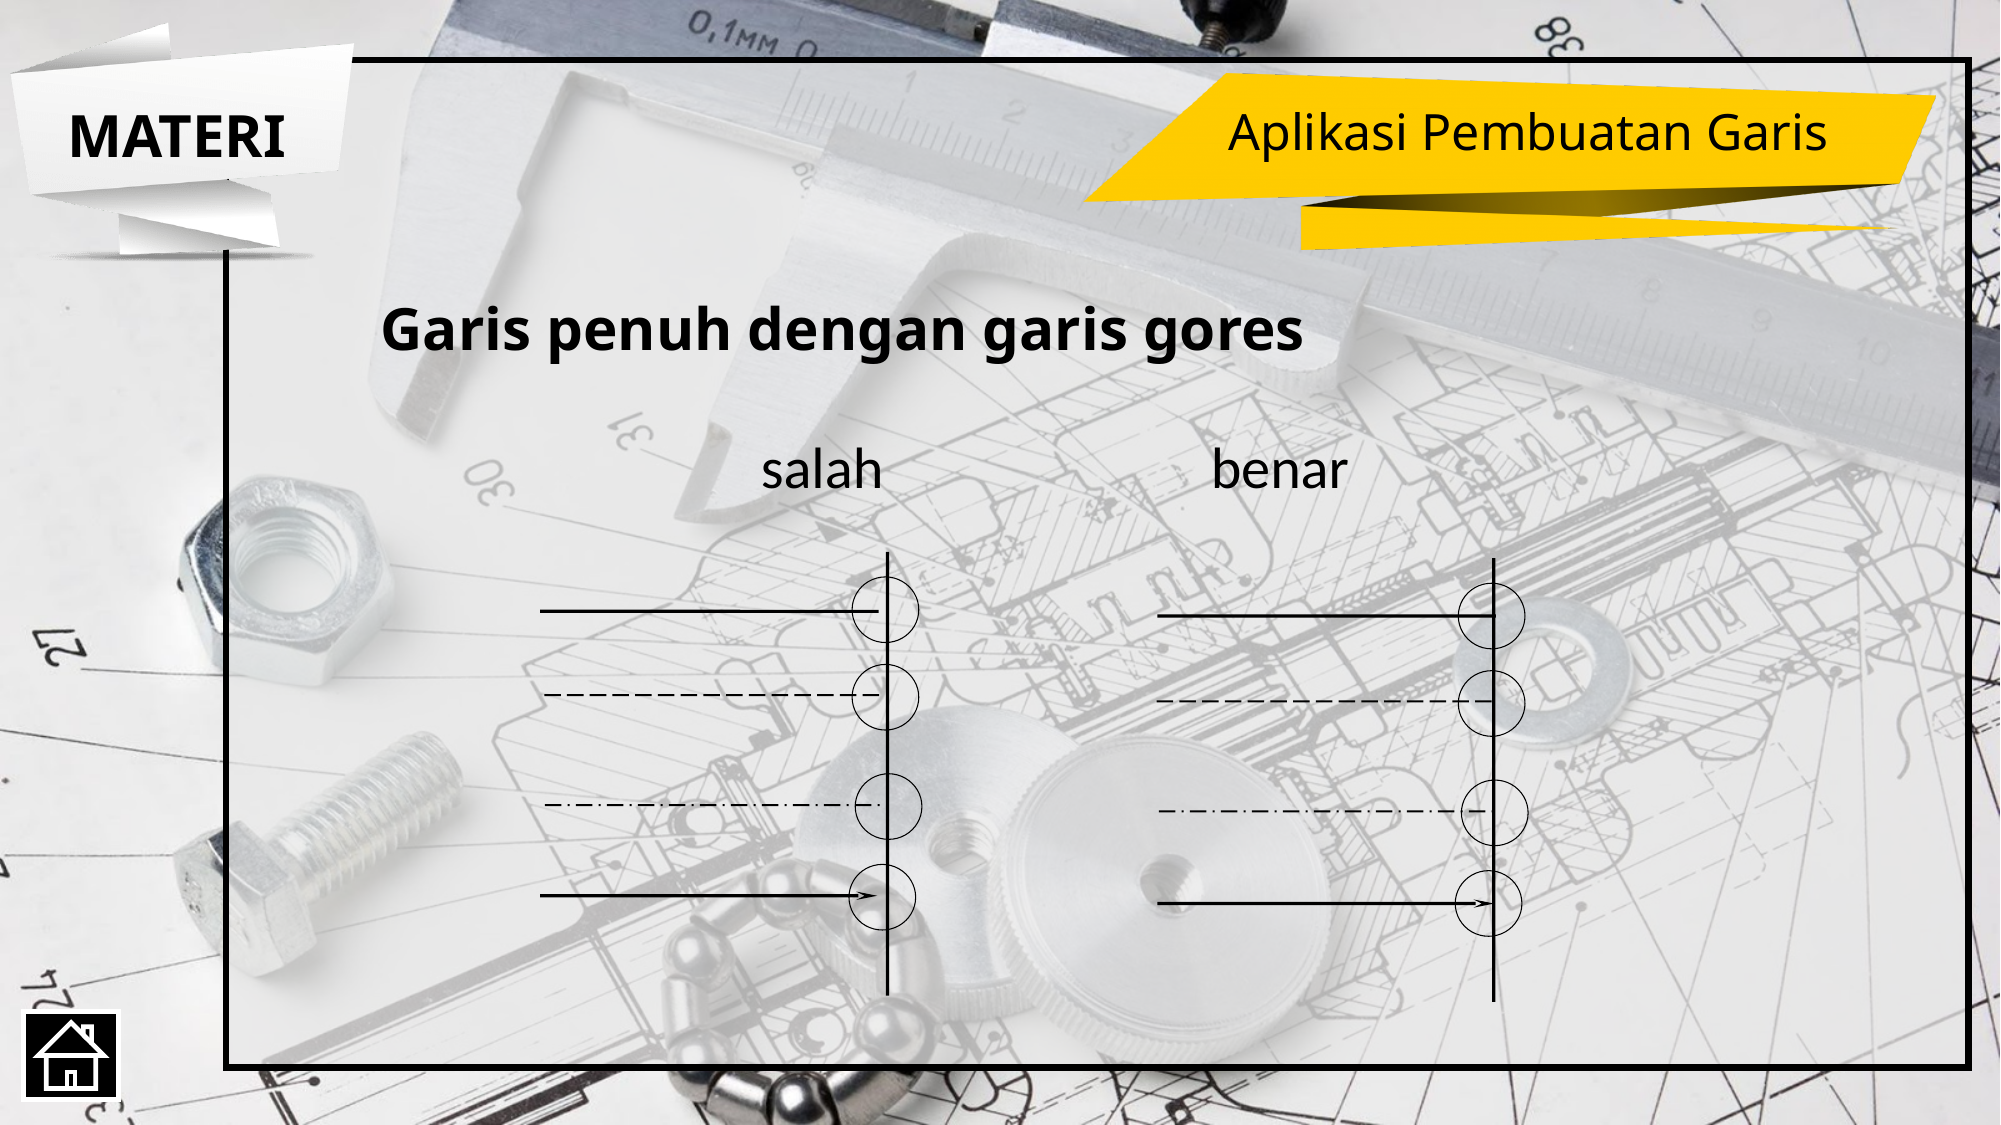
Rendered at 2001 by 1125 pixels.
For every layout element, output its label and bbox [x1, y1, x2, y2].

text_box [1083, 73, 1936, 251]
list [0, 0, 2000, 1125]
text_box [0, 9, 442, 324]
